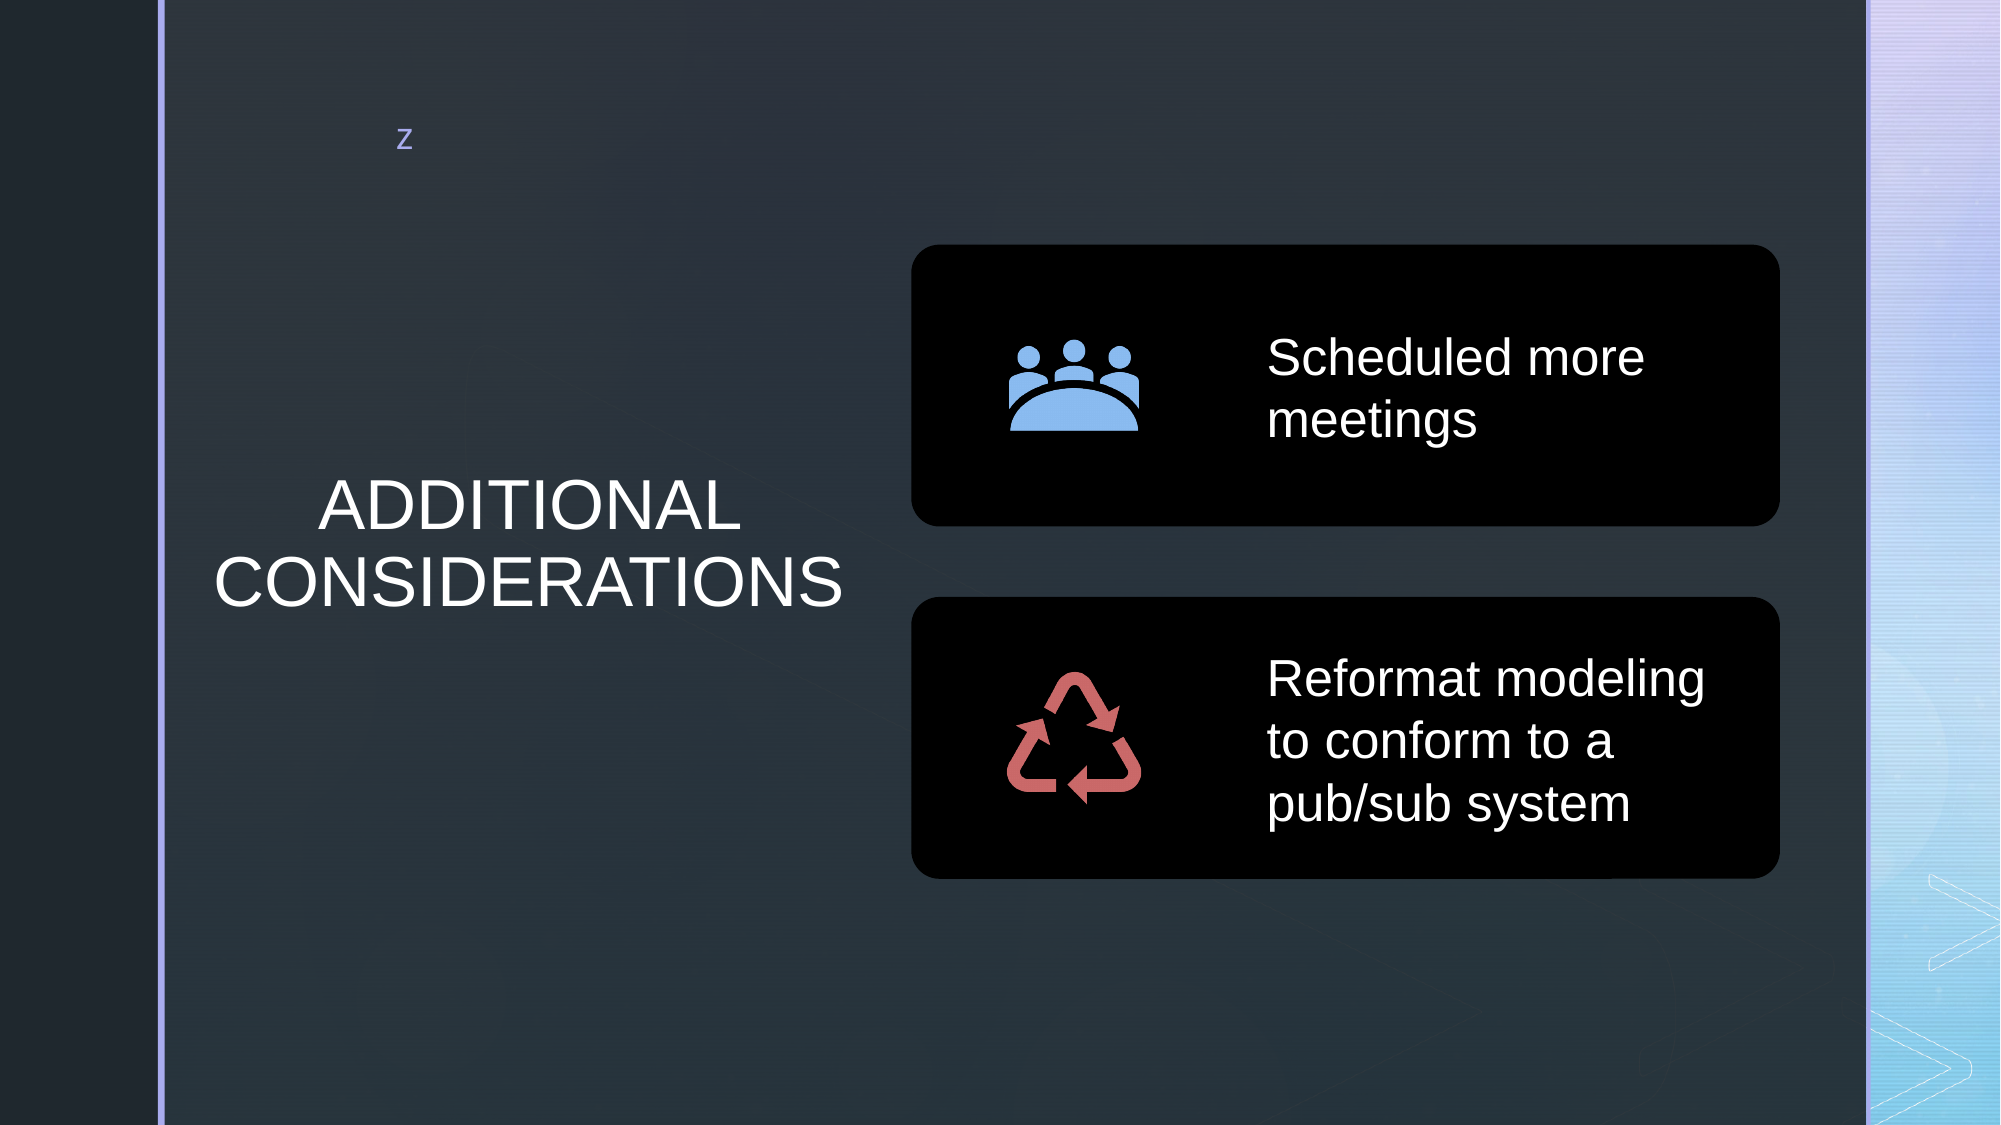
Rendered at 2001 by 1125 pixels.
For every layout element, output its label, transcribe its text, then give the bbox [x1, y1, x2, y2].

title ADDITIONAL CONSIDERATIONS [192, 461, 867, 752]
picture [1871, 0, 2001, 1125]
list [911, 91, 1781, 1032]
